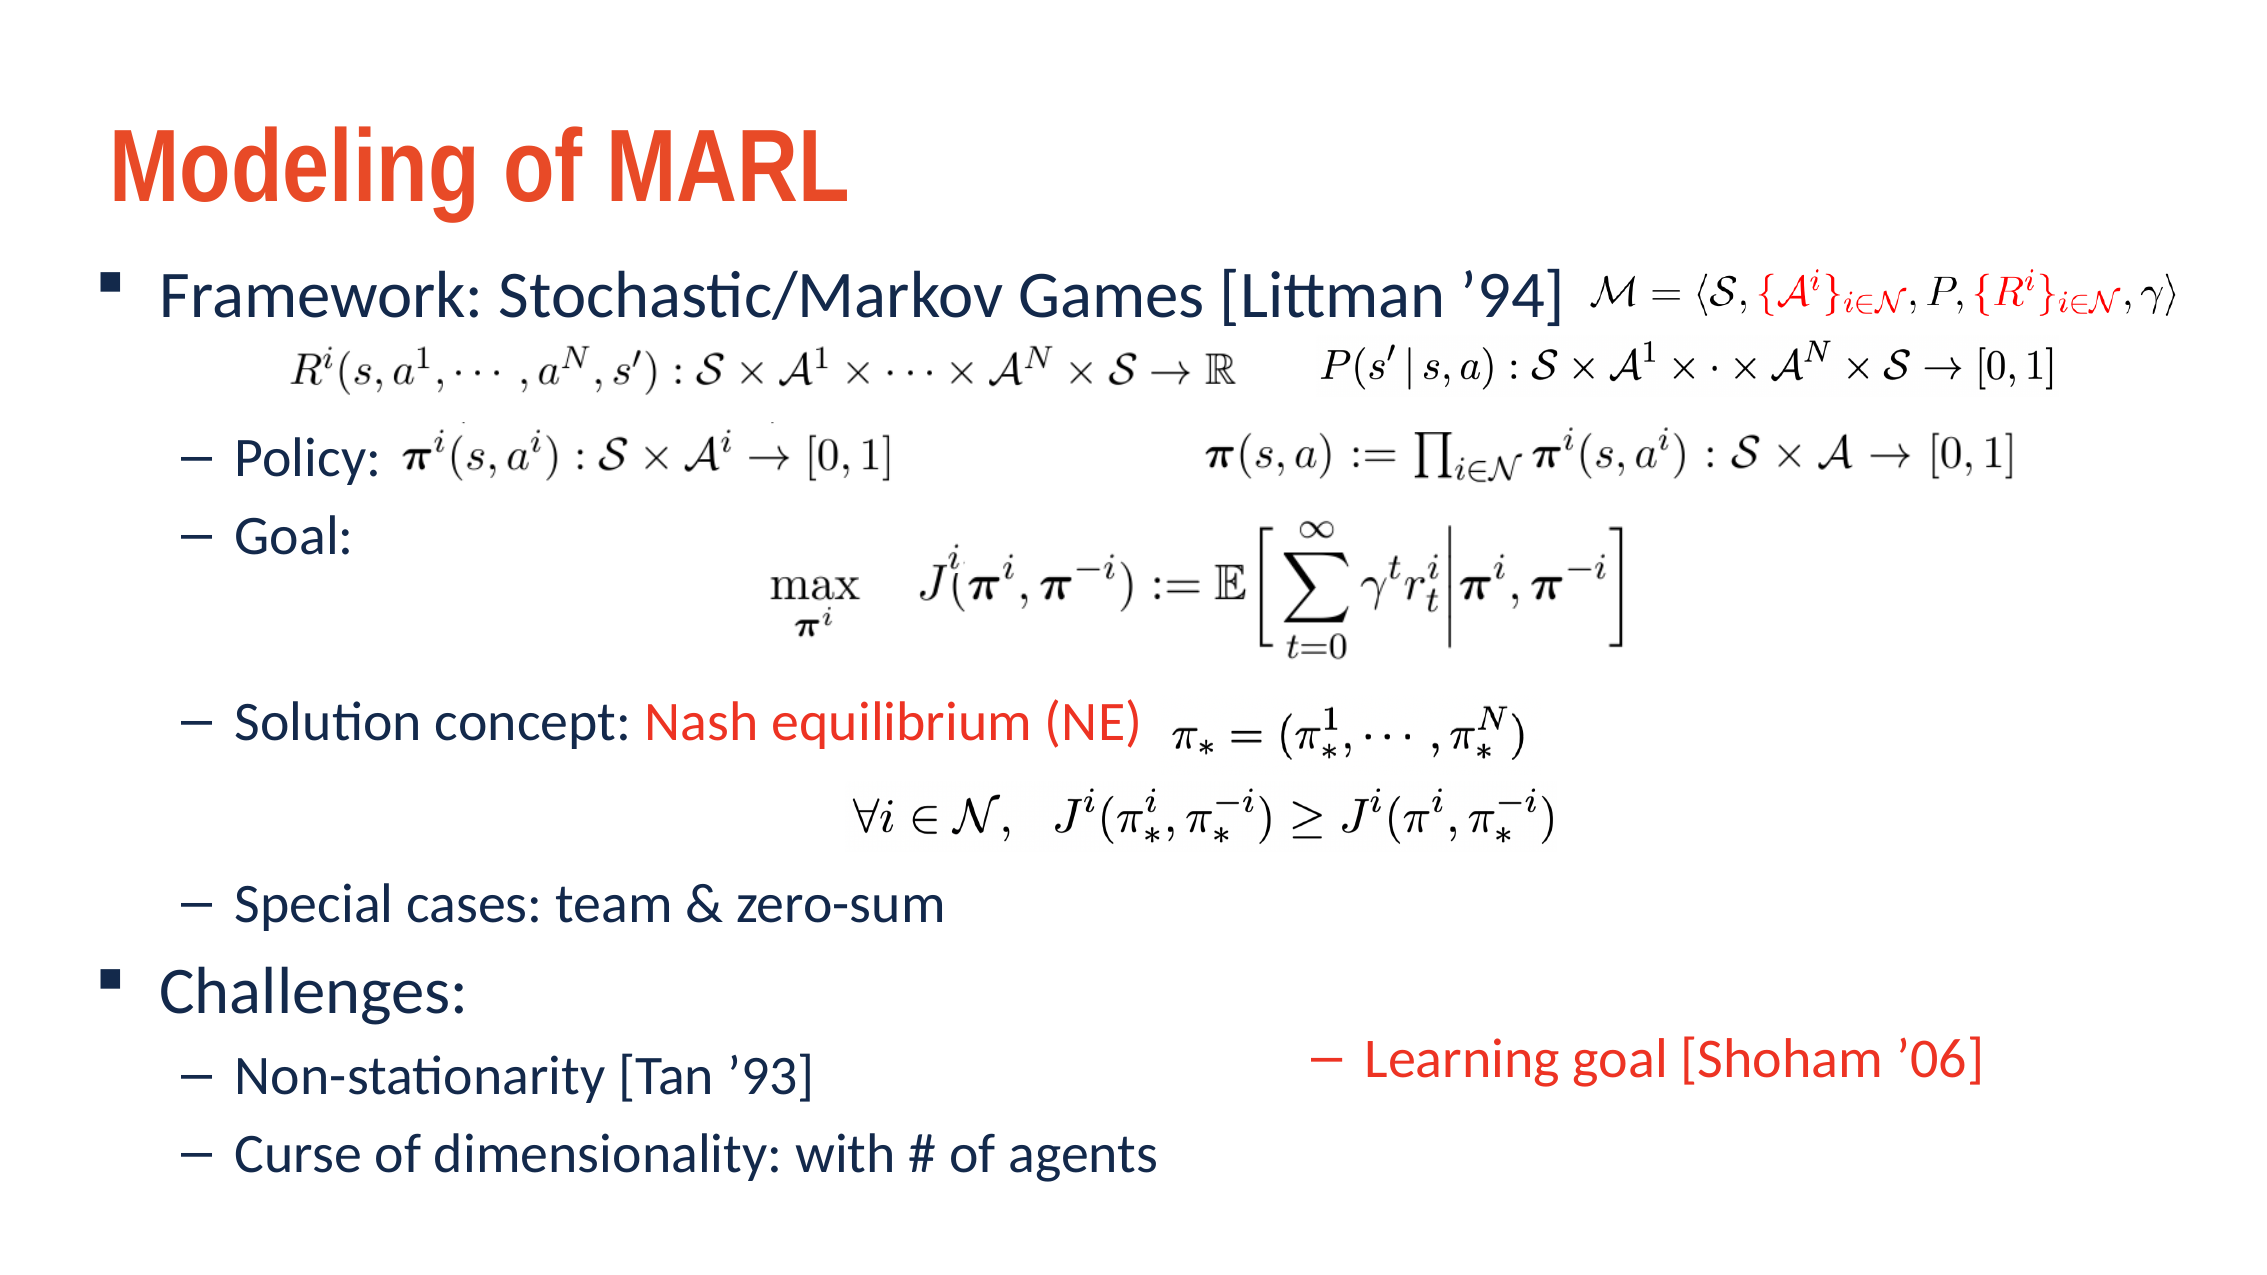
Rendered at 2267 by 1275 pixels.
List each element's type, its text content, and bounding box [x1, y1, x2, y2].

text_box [748, 513, 1637, 666]
list Modeling of MARL [94, 91, 1861, 219]
picture [1200, 426, 2019, 486]
picture [844, 780, 1558, 852]
picture [1159, 694, 1541, 775]
picture [1588, 269, 2181, 322]
list Framework: Stochastic/Markov Games [Littman ’94] Policy: , joint policy Goal: Solution concept: Nash equilibrium (NE) Special cases: team & zero-sum Challenges: Non-stationarity [Tan ’93] Curse of dimensionality: with # of agents [80, 243, 2250, 1275]
picture [394, 422, 899, 494]
picture [1316, 335, 2059, 397]
text_box Learning goal [Shoham ’06] [1210, 1014, 2010, 1097]
picture [282, 325, 1248, 408]
